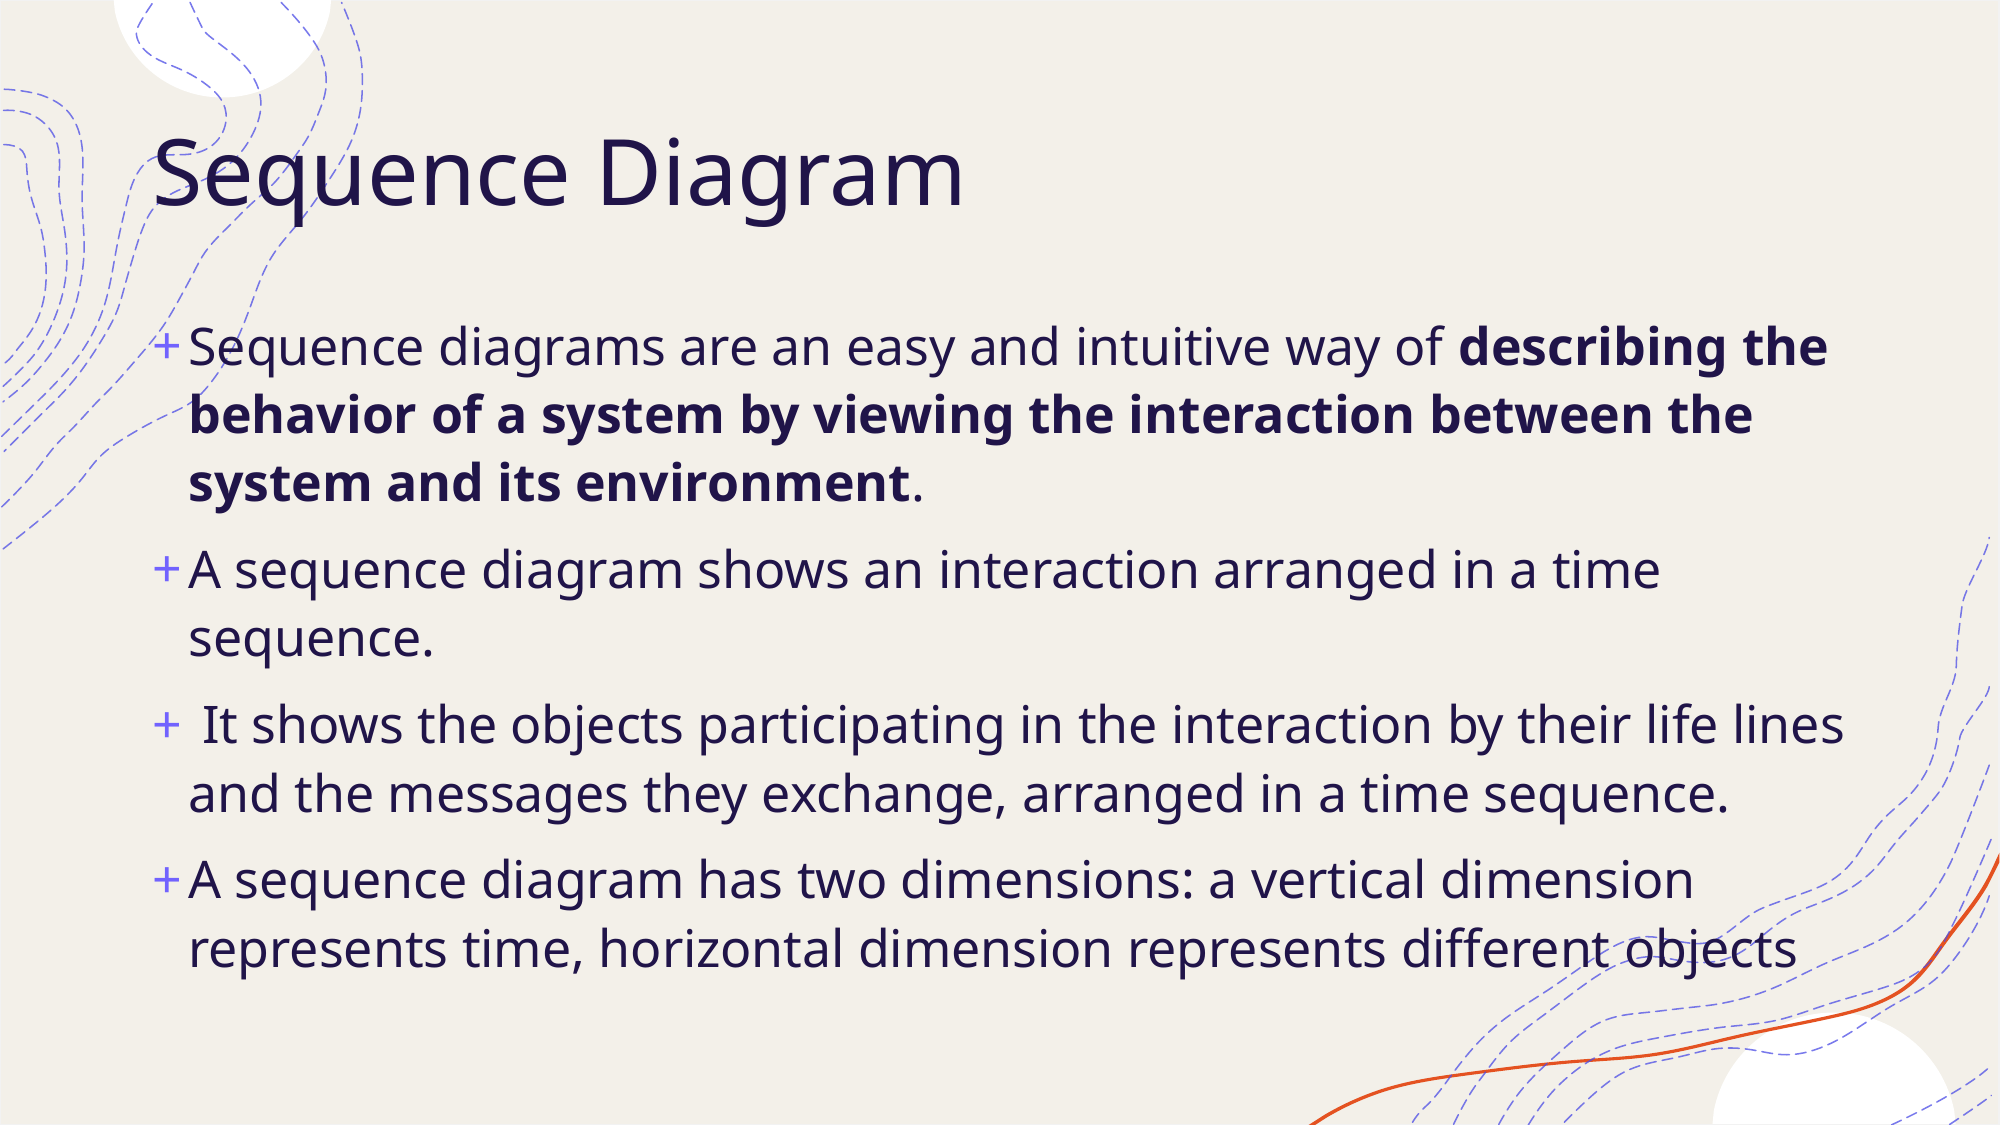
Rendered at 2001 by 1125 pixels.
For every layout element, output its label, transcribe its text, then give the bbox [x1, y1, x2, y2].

title Sequence Diagram [137, 59, 1863, 278]
list Sequence diagrams are an easy and intuitive way of describing the behavior of a system by viewing the interaction between the system and its environment. A sequence diagram shows an interaction arranged in a time sequence. It shows the objects participating in the interaction by their life lines and the messages they exchange, arranged in a time sequence. A sequence diagram has two dimensions: a vertical dimension represents time, horizontal dimension represents different objects [137, 299, 1863, 1014]
